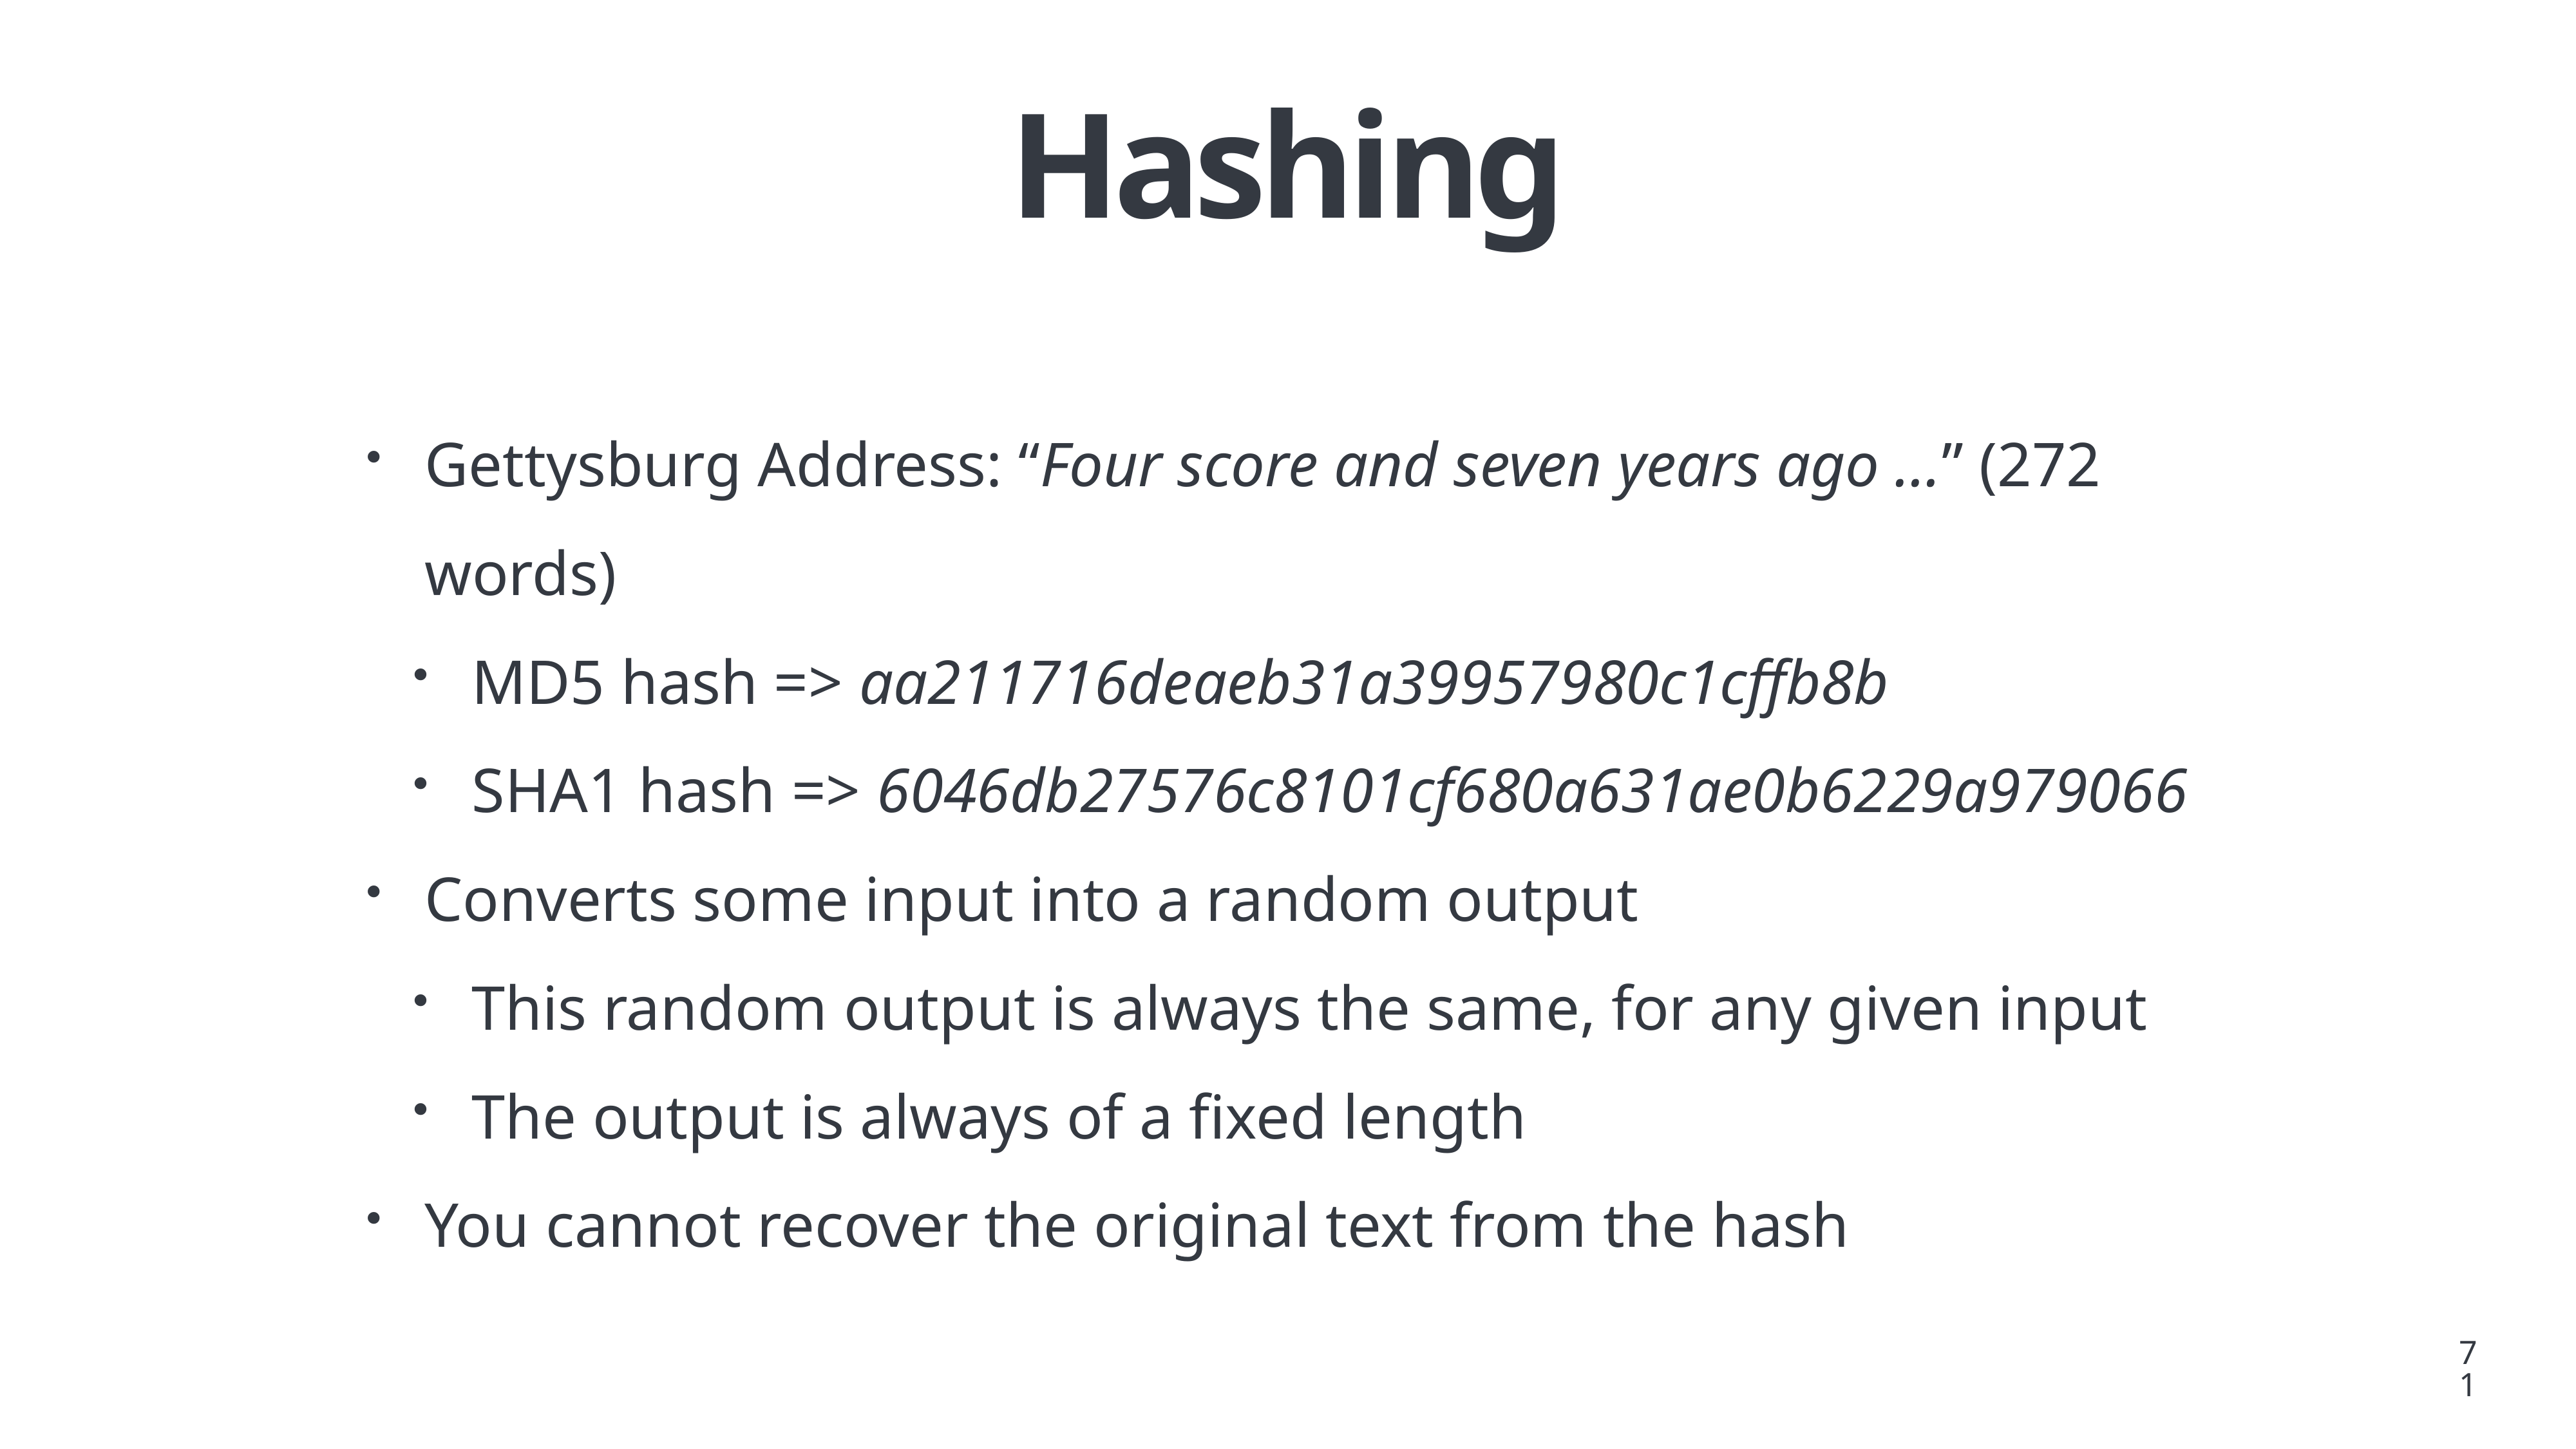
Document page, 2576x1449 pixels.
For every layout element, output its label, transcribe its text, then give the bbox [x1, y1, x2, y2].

text_box Gettysburg Address: “Four score and seven years ago …” (272 words) MD5 hash => aa211716deaeb31a39957980c1cffb8b SHA1 hash => 6046db27576c8101cf680a631ae0b6229a979066 Converts some input into a random output This random output is always the same, for any given input The output is always of a fixed length You cannot recover the original text from the hash [262, 380, 2313, 1269]
title Hashing [468, 70, 2108, 299]
slide_number 71 [2449, 1323, 2503, 1385]
